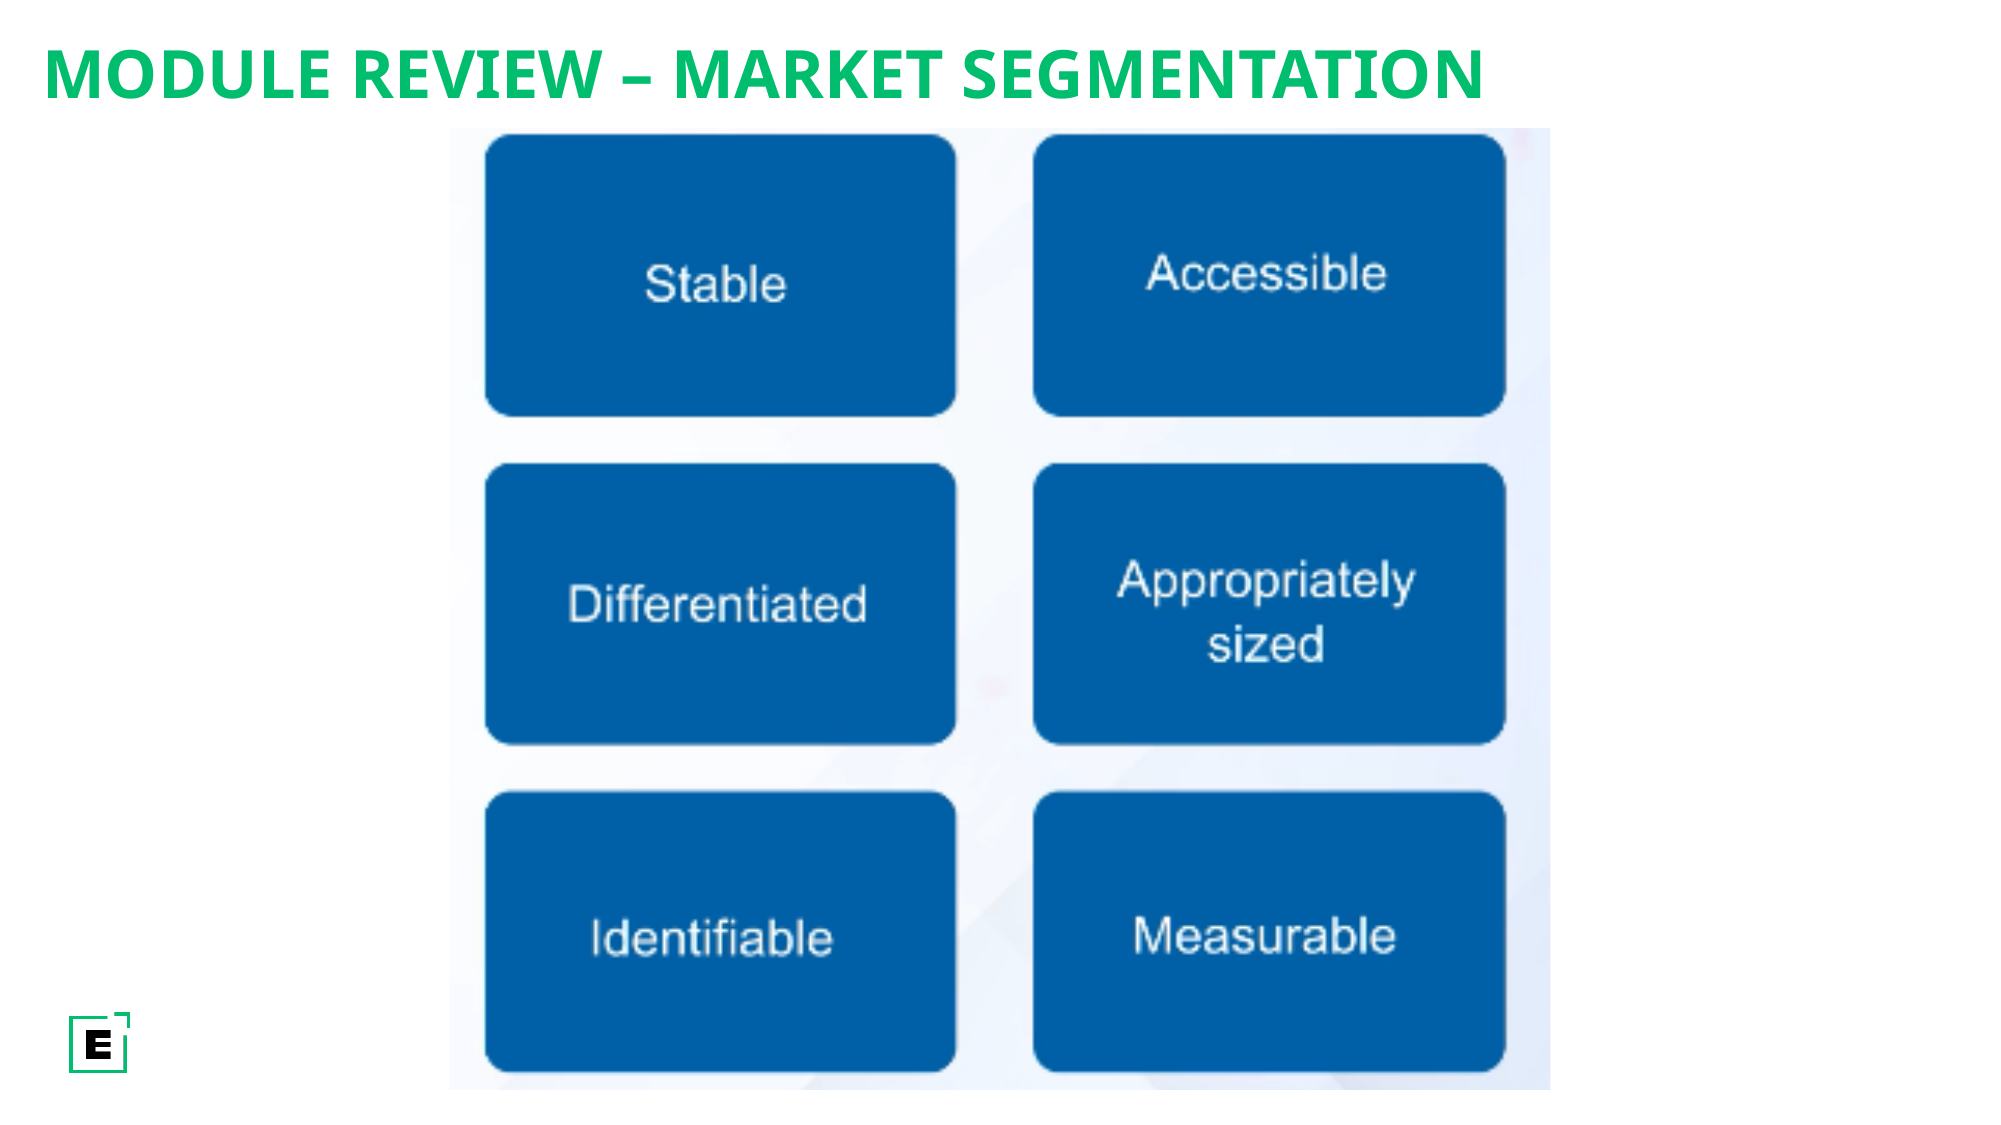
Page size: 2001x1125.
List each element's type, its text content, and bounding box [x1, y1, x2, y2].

picture [449, 128, 1551, 1090]
picture [69, 1012, 130, 1073]
title MODULE REVIEW – MARKET SEGMENTATION [40, 0, 1676, 166]
